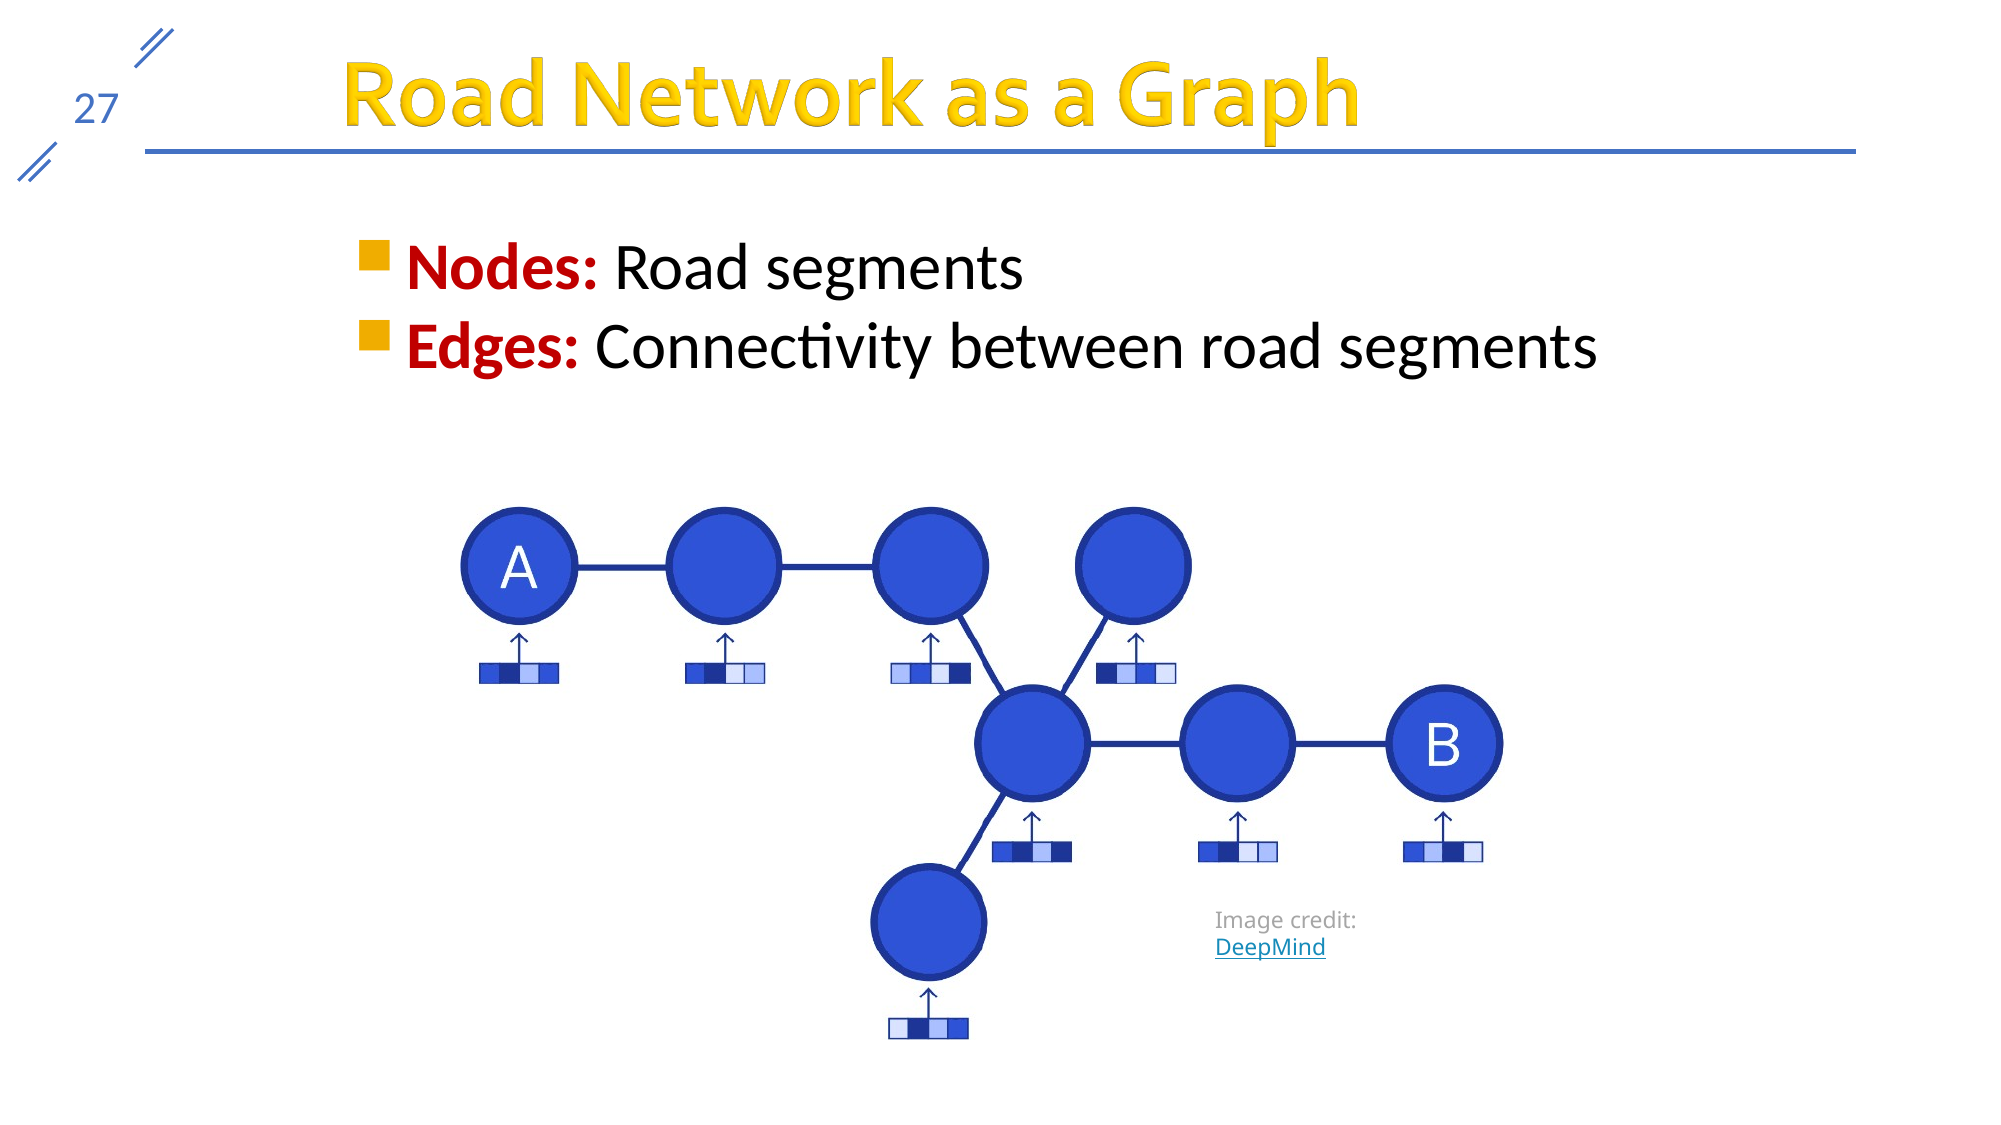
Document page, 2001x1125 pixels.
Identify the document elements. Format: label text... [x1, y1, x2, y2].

text_box Nodes: Road segments Edges: Connectivity between road segments [351, 221, 1607, 383]
picture [460, 505, 1505, 1040]
picture [345, 56, 1359, 148]
